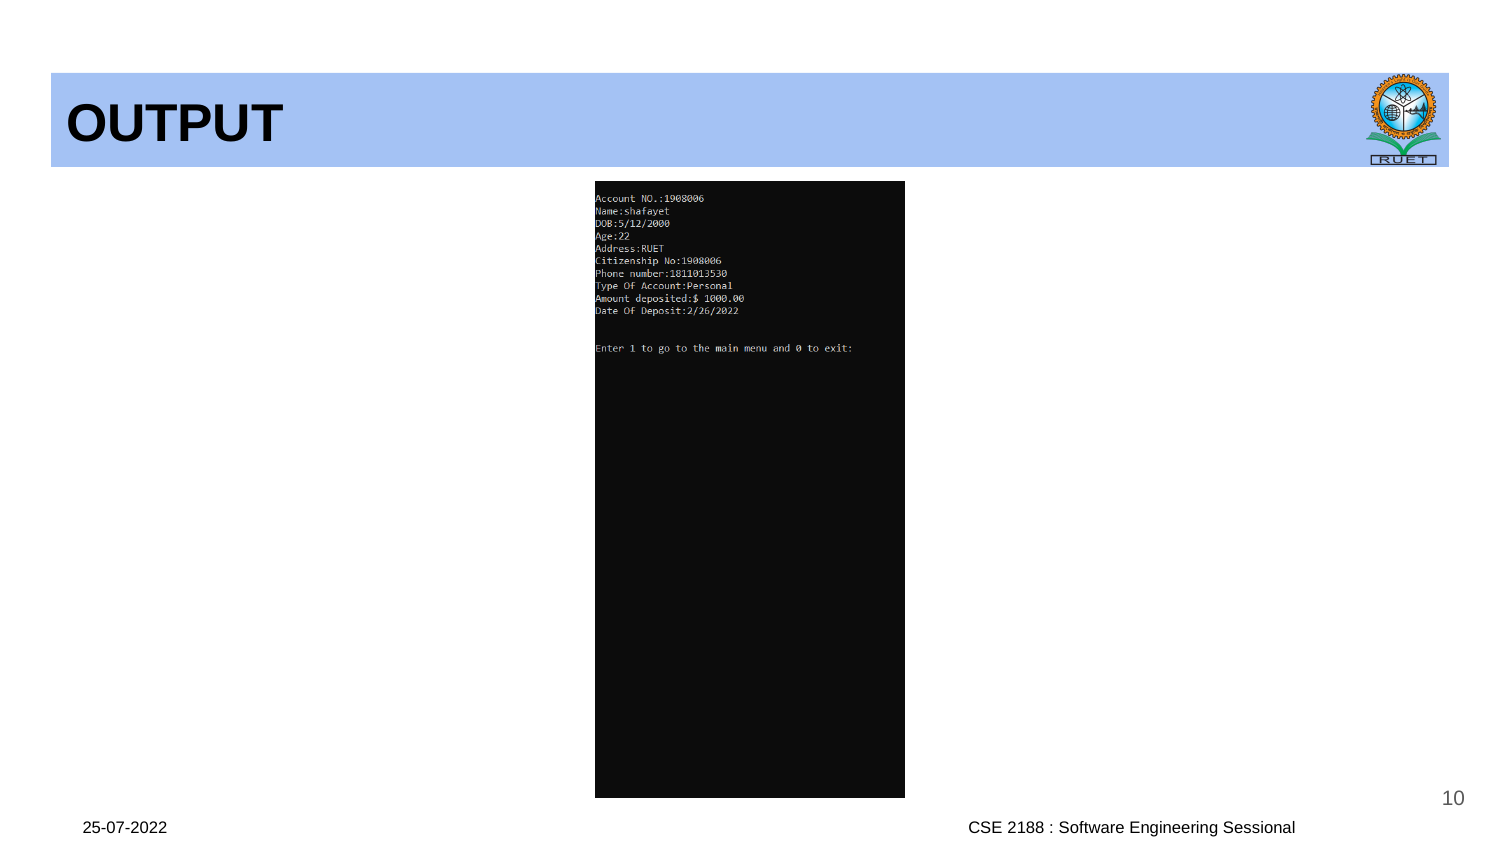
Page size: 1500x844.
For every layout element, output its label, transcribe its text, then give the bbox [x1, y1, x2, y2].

text_box 25-07-2022 CSE 2188 : Software Engineering Sessional [51, 789, 1439, 844]
title OUTPUT [51, 72, 1449, 167]
slide_number 10 [1389, 764, 1480, 830]
picture [1358, 74, 1450, 166]
picture [595, 181, 905, 798]
